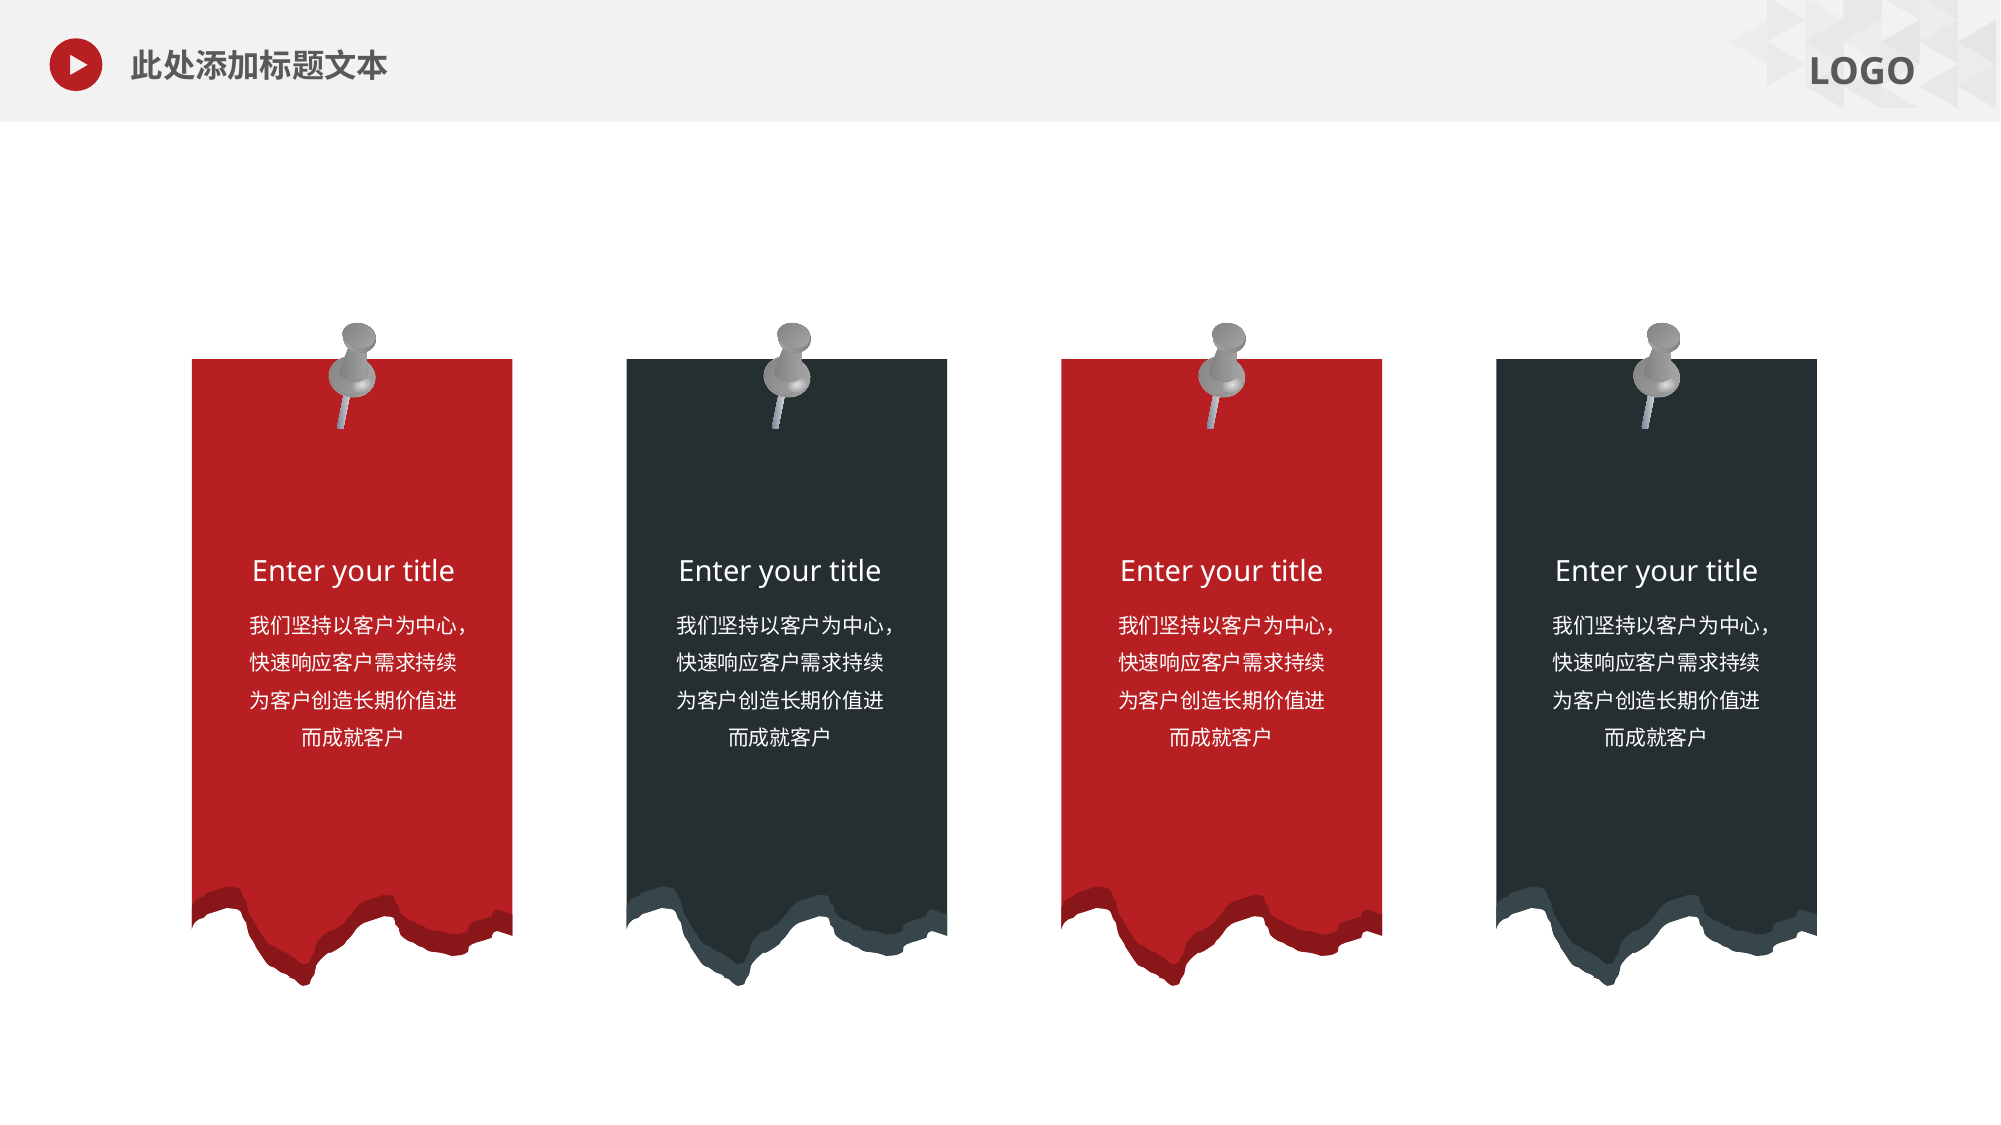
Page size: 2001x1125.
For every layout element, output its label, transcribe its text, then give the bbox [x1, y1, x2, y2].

text_box Enter your title 我们坚持以客户为中心，快速响应客户需求持续为客户创造长期价值进而成就客户 [1530, 527, 1784, 758]
text_box [1496, 886, 1817, 986]
text_box Enter your title 我们坚持以客户为中心，快速响应客户需求持续为客户创造长期价值进而成就客户 [1095, 527, 1349, 758]
text_box Enter your title 我们坚持以客户为中心，快速响应客户需求持续为客户创造长期价值进而成就客户 [226, 527, 481, 758]
text_box [1060, 358, 1384, 987]
text_box [1495, 358, 1818, 987]
text_box [191, 886, 513, 986]
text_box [763, 323, 811, 432]
list 此处添加标题文本 [115, 42, 1337, 93]
text_box [625, 358, 949, 987]
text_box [1198, 323, 1246, 432]
text_box [190, 358, 514, 987]
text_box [1633, 323, 1680, 432]
text_box Enter your title 我们坚持以客户为中心，快速响应客户需求持续为客户创造长期价值进而成就客户 [653, 527, 907, 758]
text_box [328, 323, 376, 432]
text_box [626, 886, 948, 986]
text_box [1061, 886, 1383, 986]
